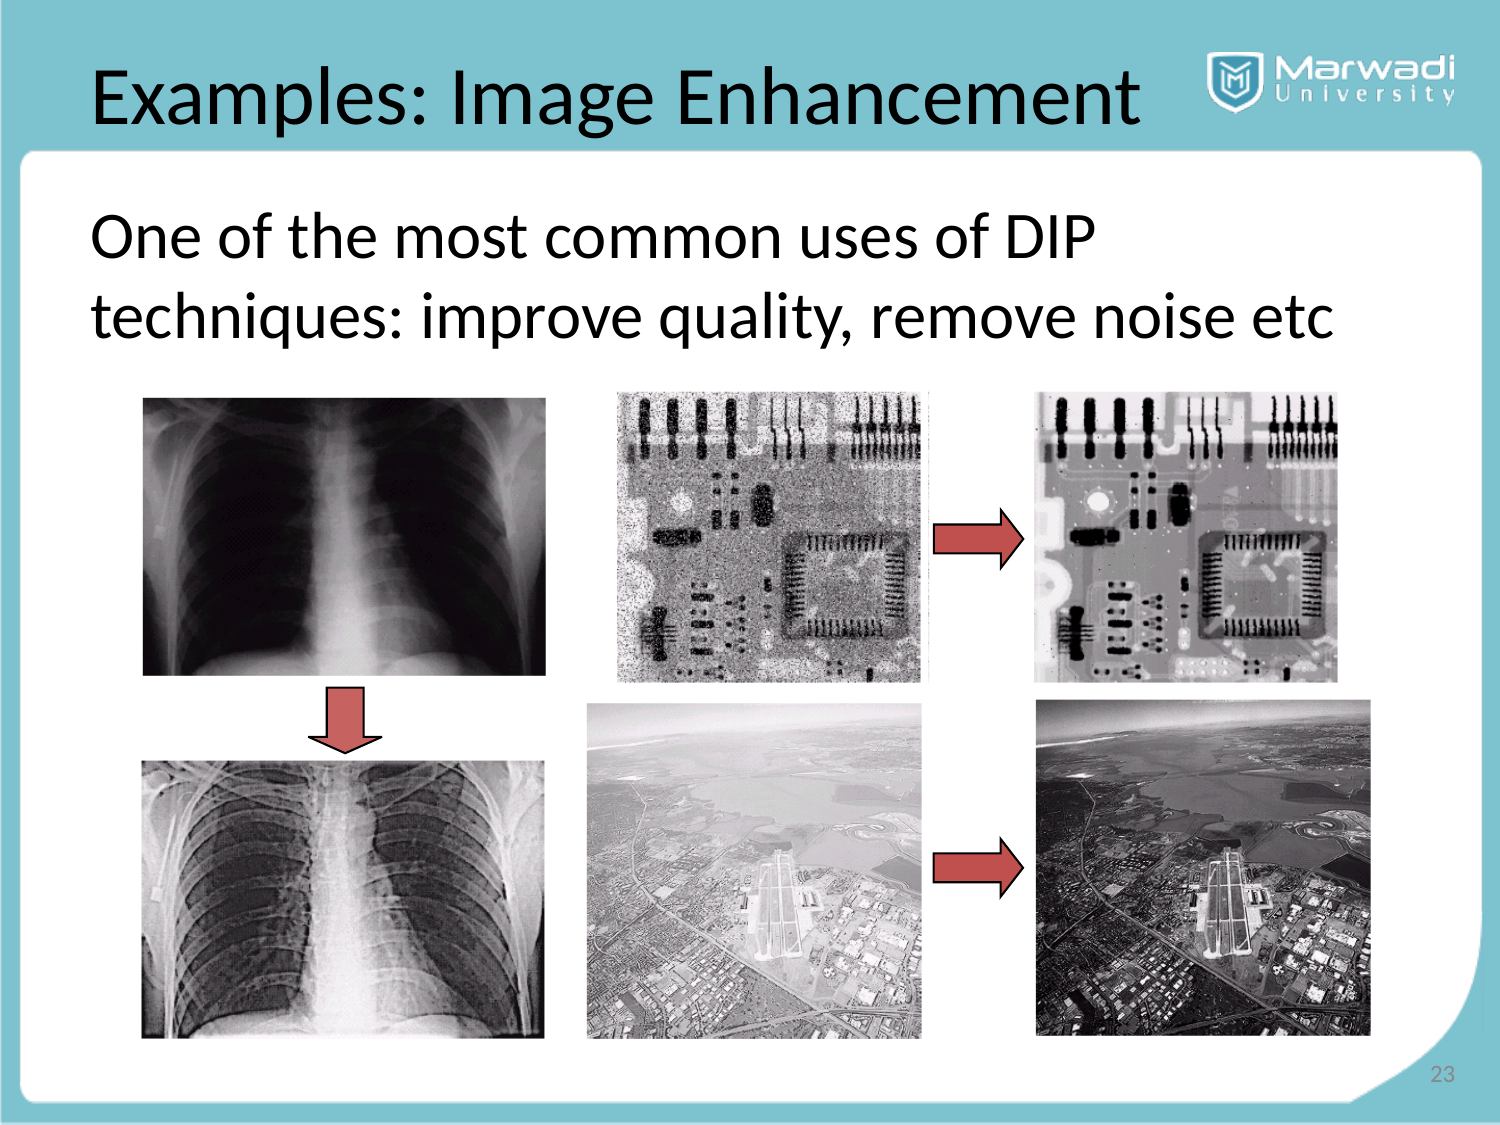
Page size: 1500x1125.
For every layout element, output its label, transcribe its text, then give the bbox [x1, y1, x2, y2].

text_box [135, 393, 556, 1042]
text_box One of the most common uses of DIP techniques: improve quality, remove noise etc [74, 184, 1425, 1005]
slide_number 23 [1120, 1042, 1471, 1103]
picture [0, 0, 1500, 1125]
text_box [579, 693, 1379, 1042]
text_box Examples: Image Enhancement [74, 33, 1425, 126]
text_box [608, 385, 1347, 693]
